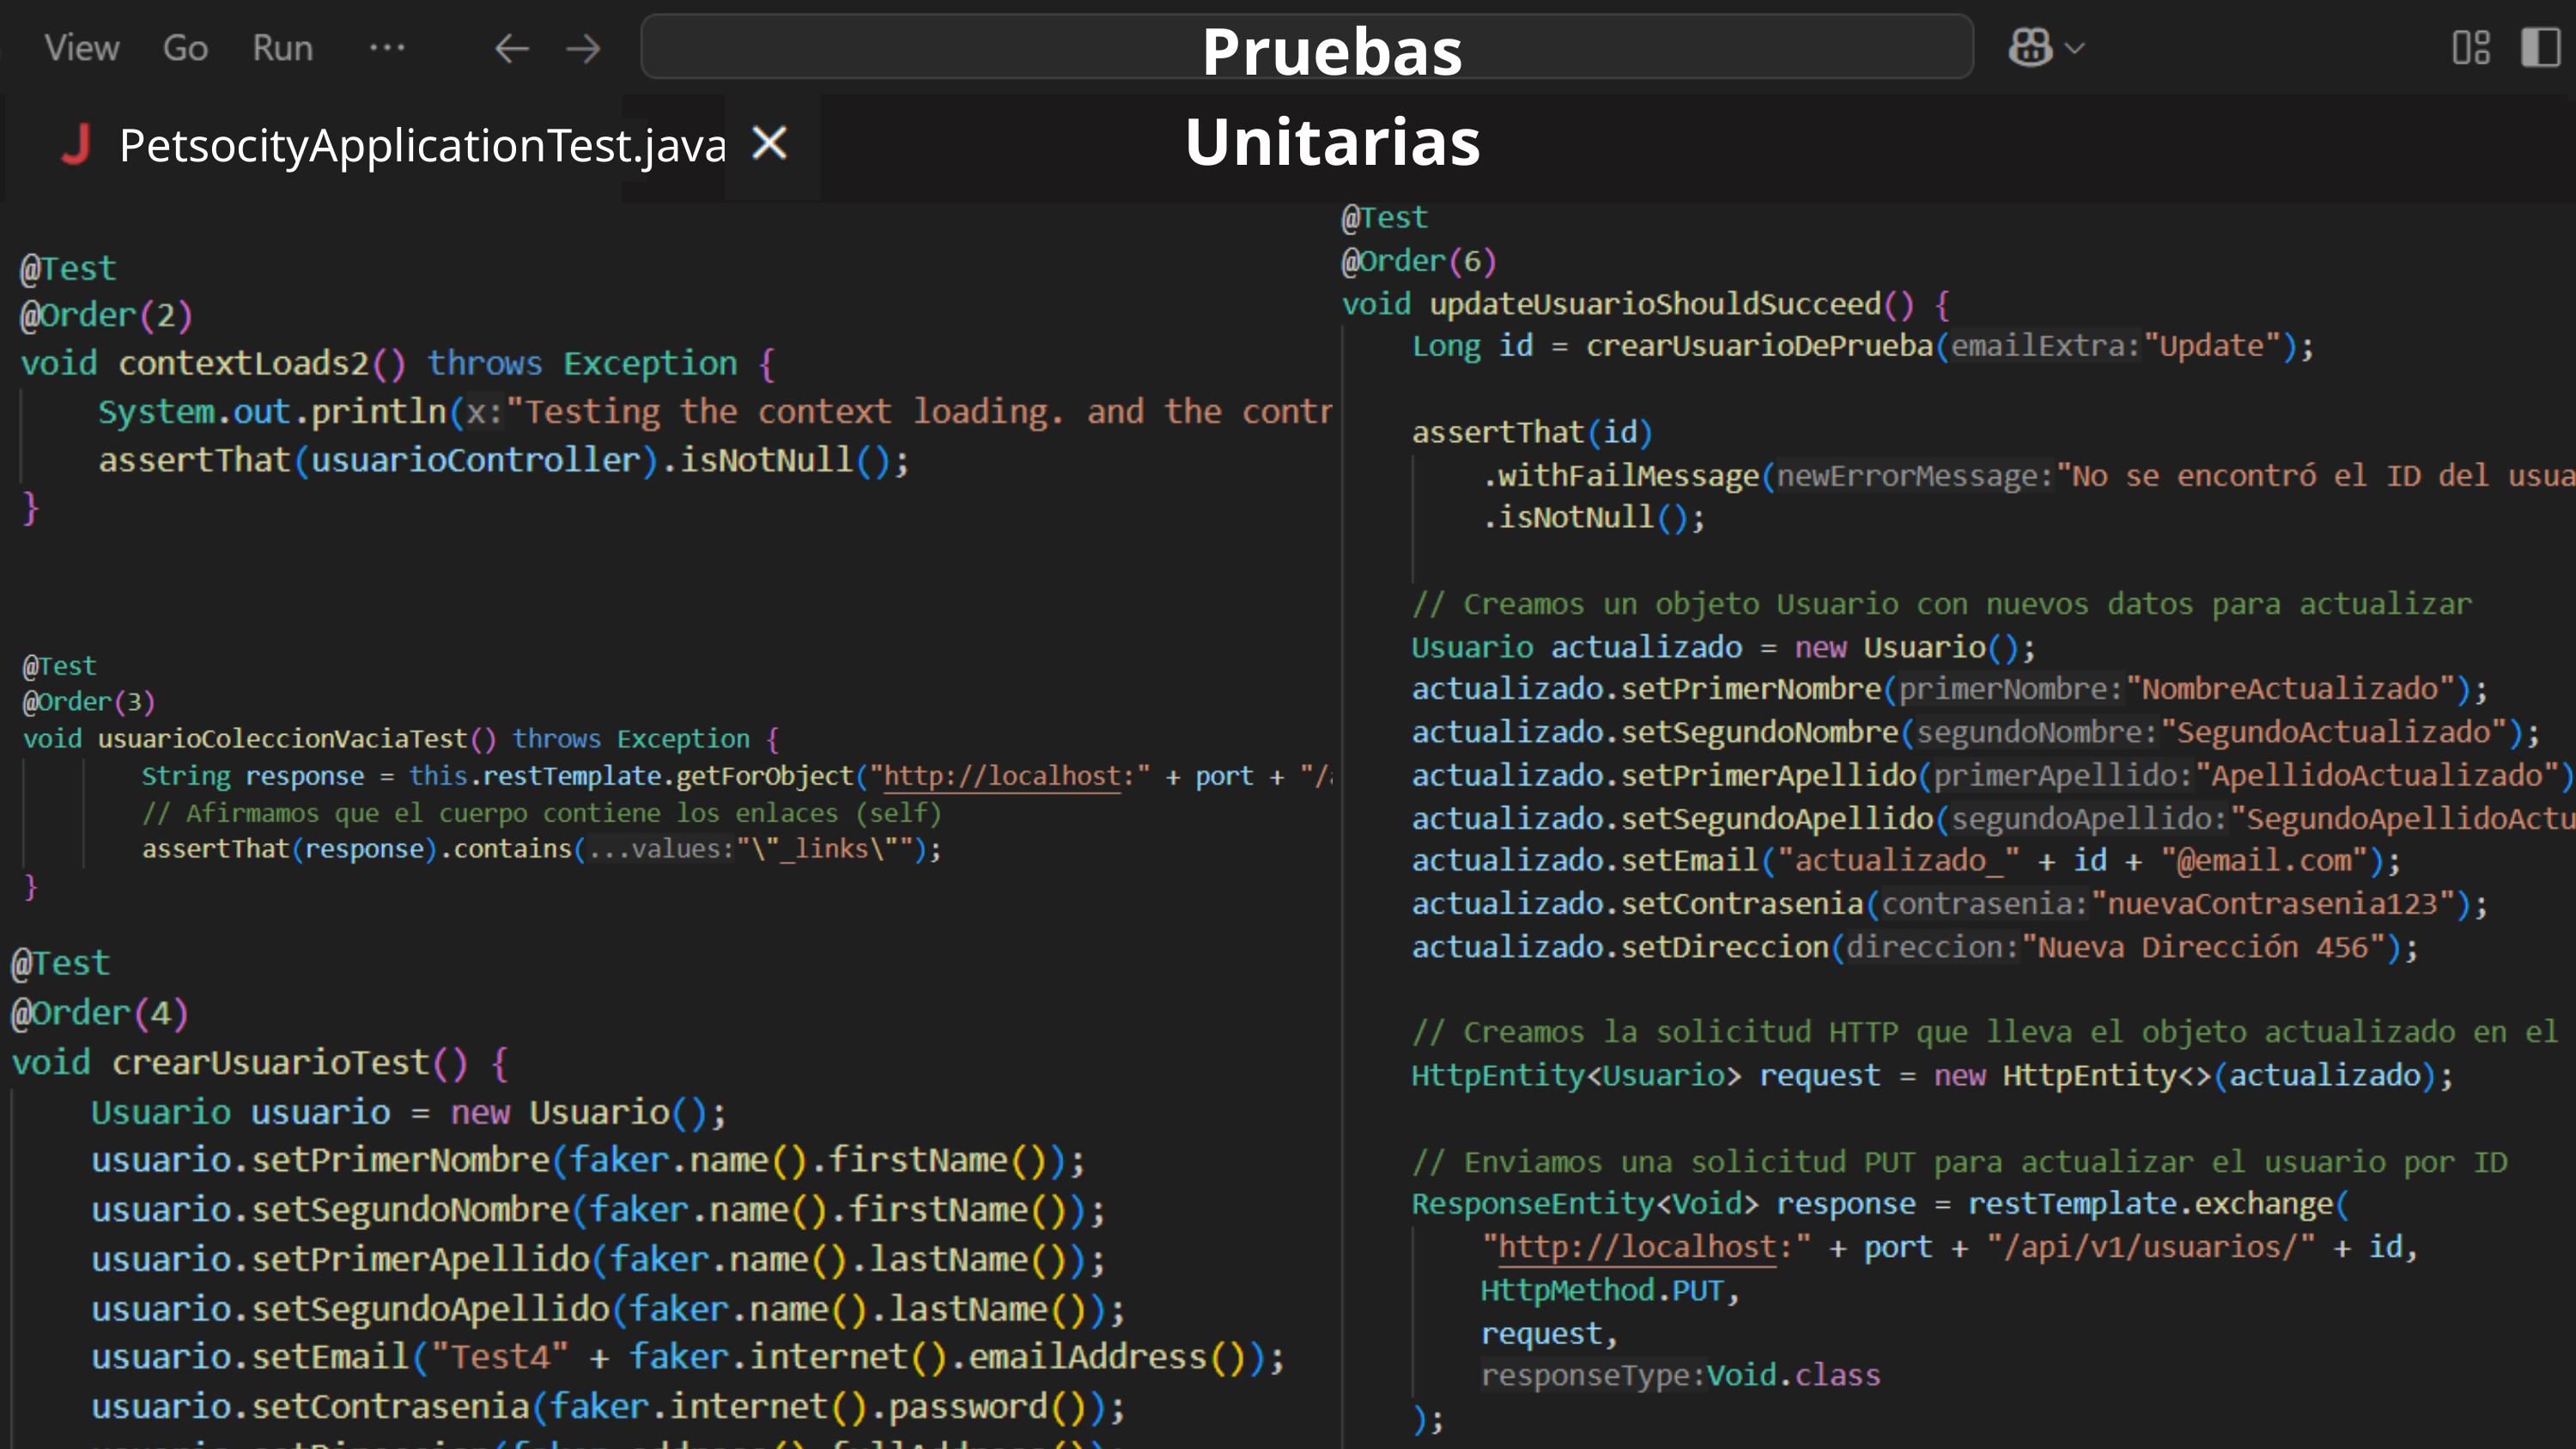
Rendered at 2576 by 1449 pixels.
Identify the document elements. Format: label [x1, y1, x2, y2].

text_box [1086, 20, 1522, 72]
text_box [0, 930, 1333, 1449]
text_box [0, 0, 2576, 203]
text_box [0, 212, 1333, 576]
text_box [0, 576, 1333, 930]
text_box [106, 118, 648, 183]
text_box [1333, 212, 2576, 1449]
